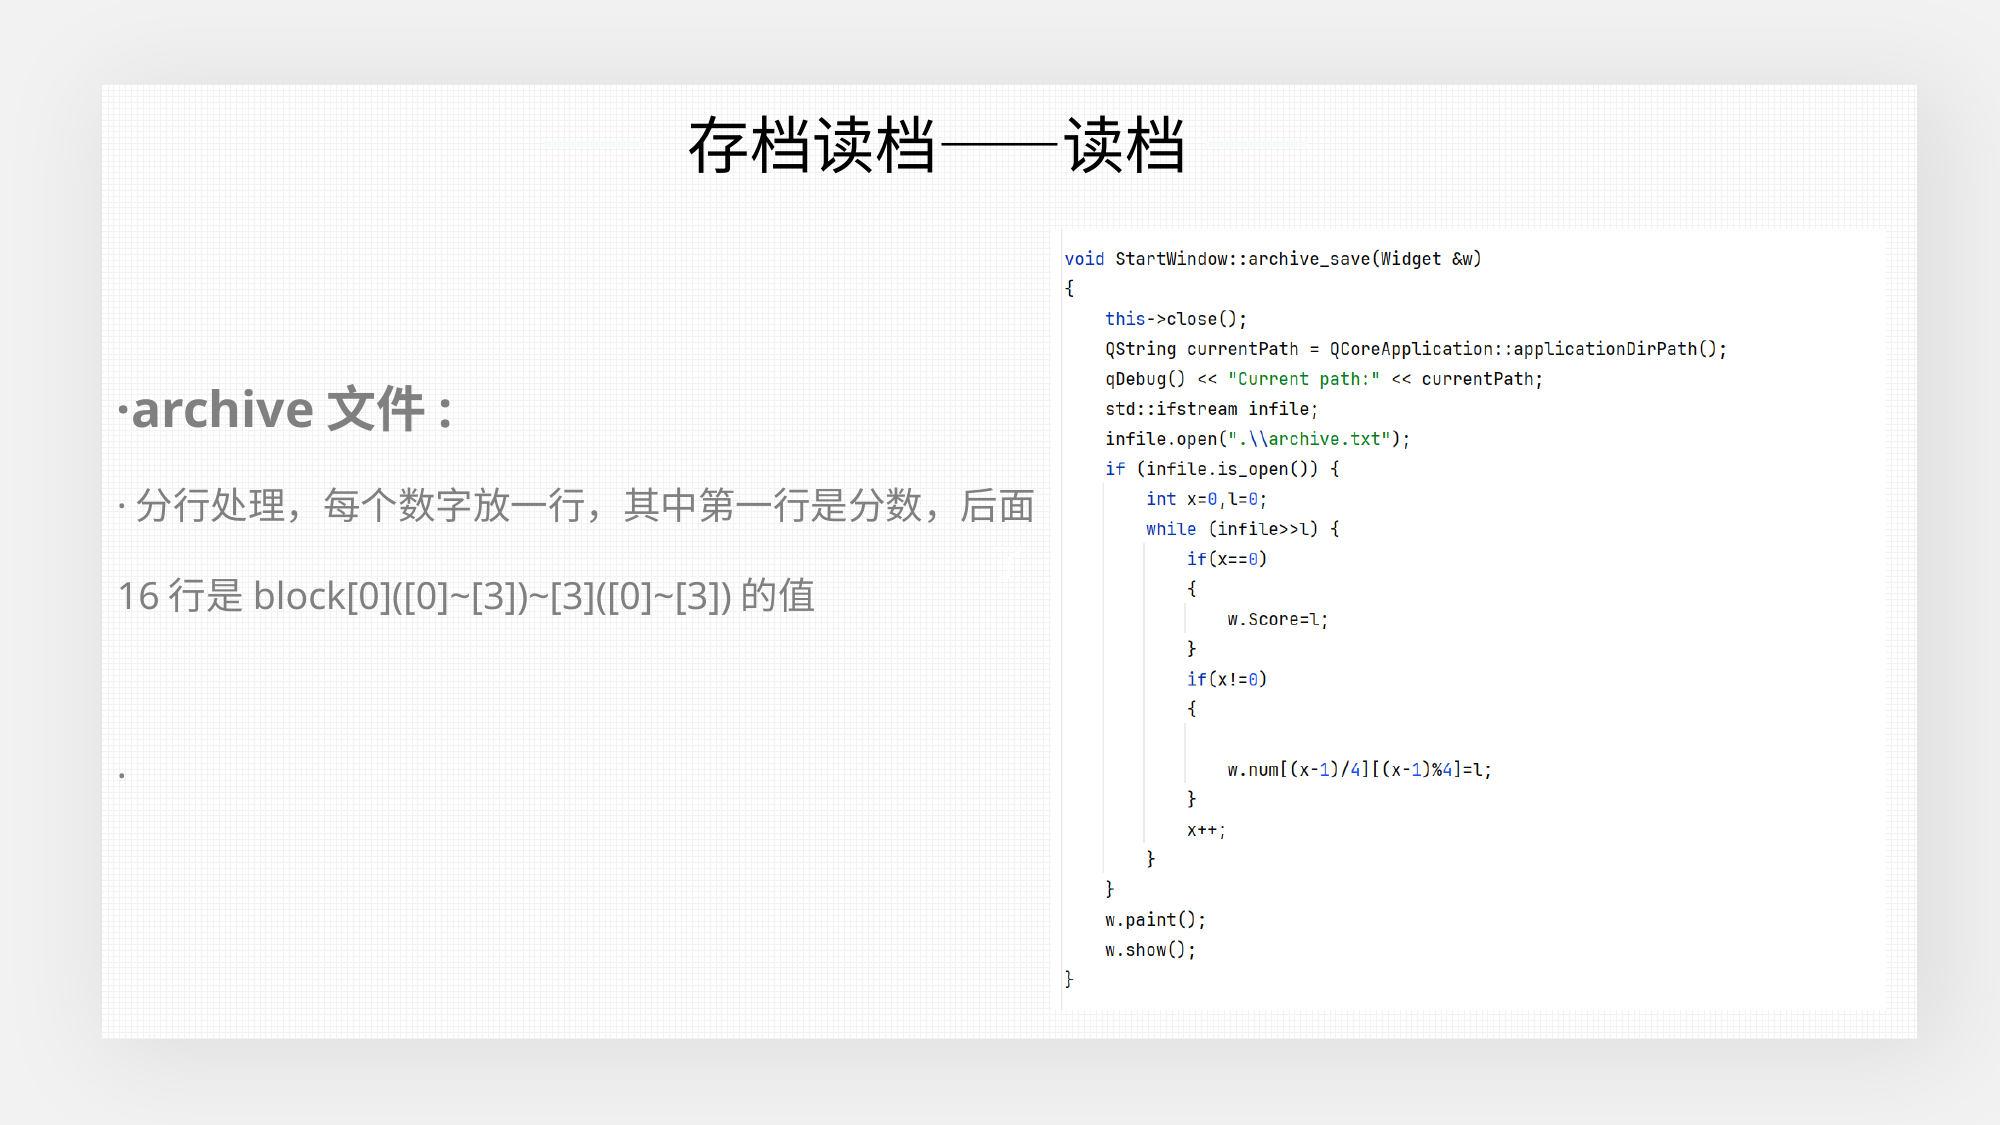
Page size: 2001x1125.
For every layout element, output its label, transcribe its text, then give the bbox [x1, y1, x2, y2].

text_box [114, 188, 1757, 340]
text_box ·archive文件: ·分行处理，每个数字放一行，其中第一行是分数，后面16行是block[0]([0]~[3])~[3]([0]~[3])的值 · [102, 340, 1051, 805]
text_box 存档读档——读档 [674, 99, 1216, 188]
text_box [0, 0, 2000, 1125]
picture [1051, 229, 1886, 1010]
text_box 了 [101, 84, 1918, 1039]
